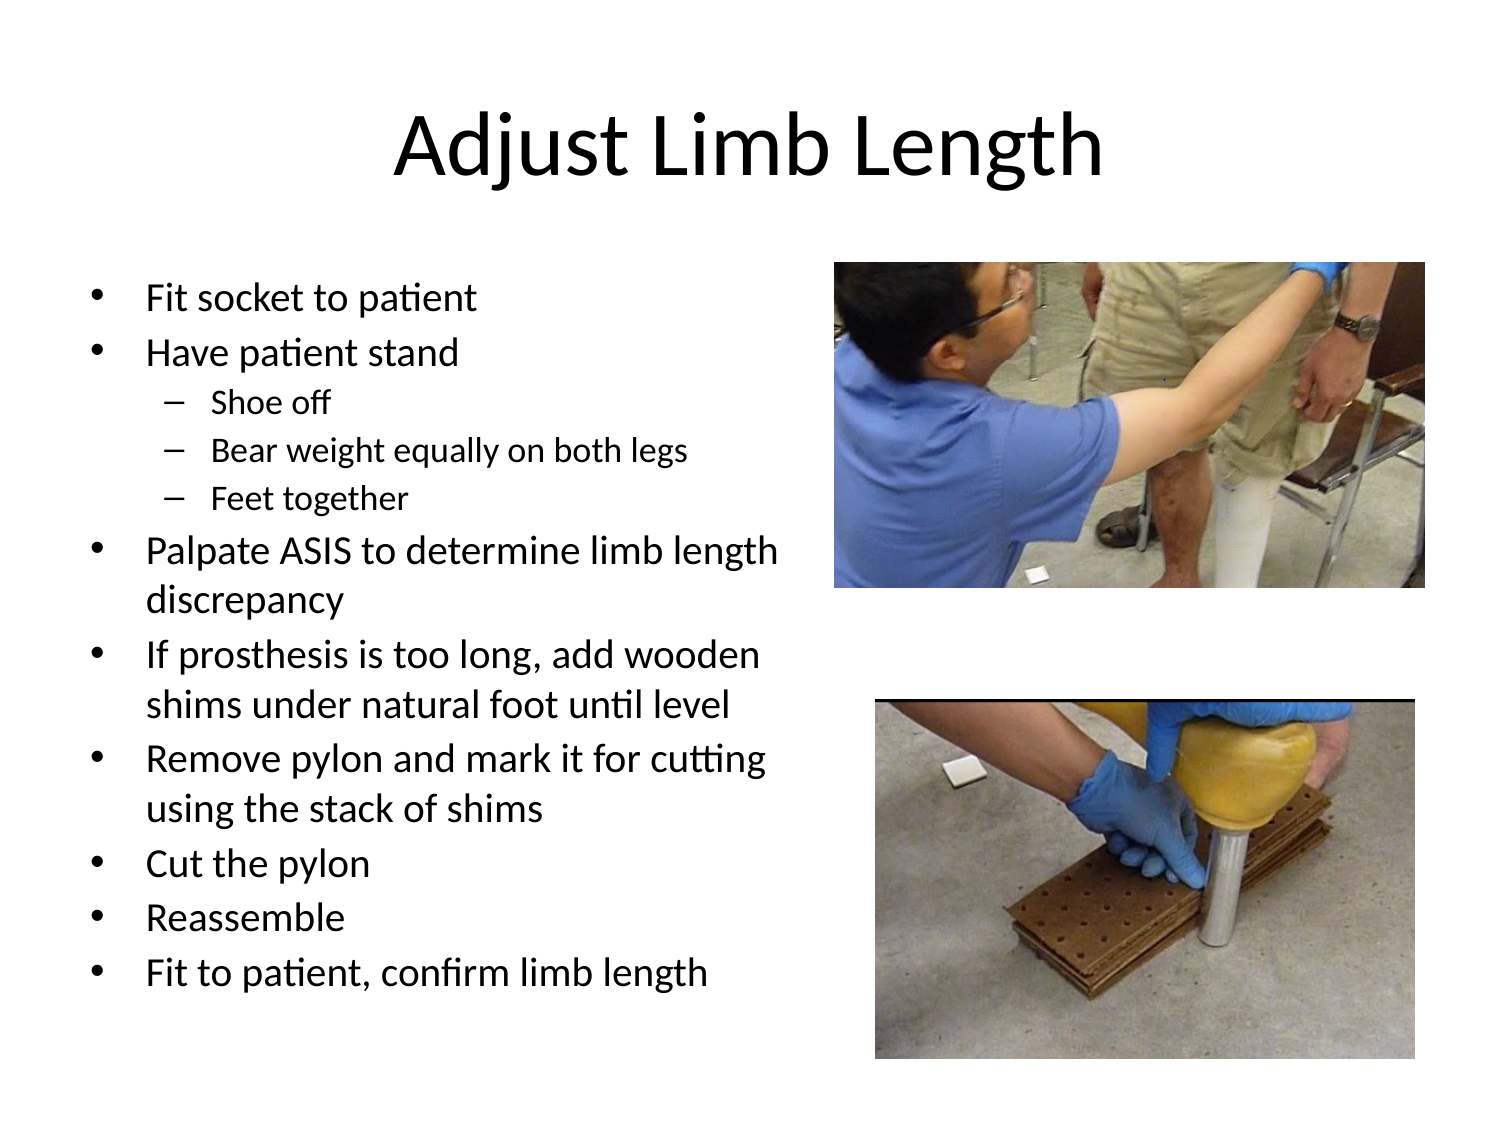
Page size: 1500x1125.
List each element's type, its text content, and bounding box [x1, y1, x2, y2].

title Adjust Limb Length [75, 45, 1425, 233]
picture [833, 262, 1426, 588]
list Fit socket to patient Have patient stand Shoe off Bear weight equally on both legs Feet together Palpate ASIS to determine limb length discrepancy If prosthesis is too long, add wooden shims under natural foot until level Remove pylon and mark it for cutting using the stack of shims Cut the pylon Reassemble Fit to patient, confirm limb length [75, 262, 838, 1005]
picture [874, 699, 1415, 1059]
